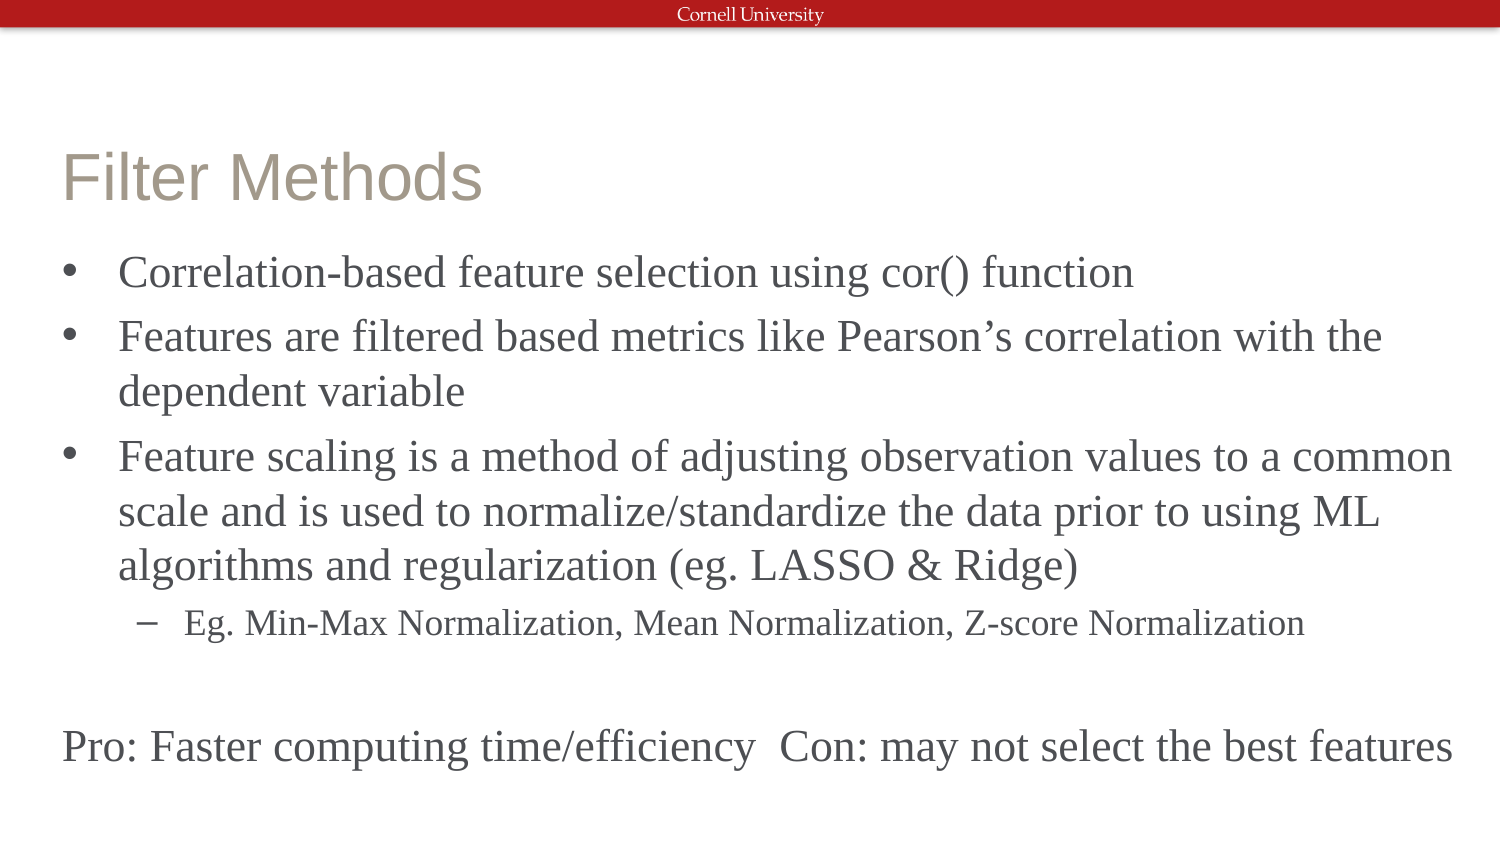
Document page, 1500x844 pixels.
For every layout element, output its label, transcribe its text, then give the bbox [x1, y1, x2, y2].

picture [673, 0, 825, 43]
title Filter Methods [46, 131, 1471, 216]
list Correlation-based feature selection using cor() function Features are filtered based metrics like Pearson’s correlation with the dependent variable Feature scaling is a method of adjusting observation values to a common scale and is used to normalize/standardize the data prior to using ML algorithms and regularization (eg. LASSO & Ridge) Eg. Min-Max Normalization, Mean Normalization, Z-score Normalization Pro: Faster computing time/efficiency Con: may not select the best features [46, 234, 1471, 708]
